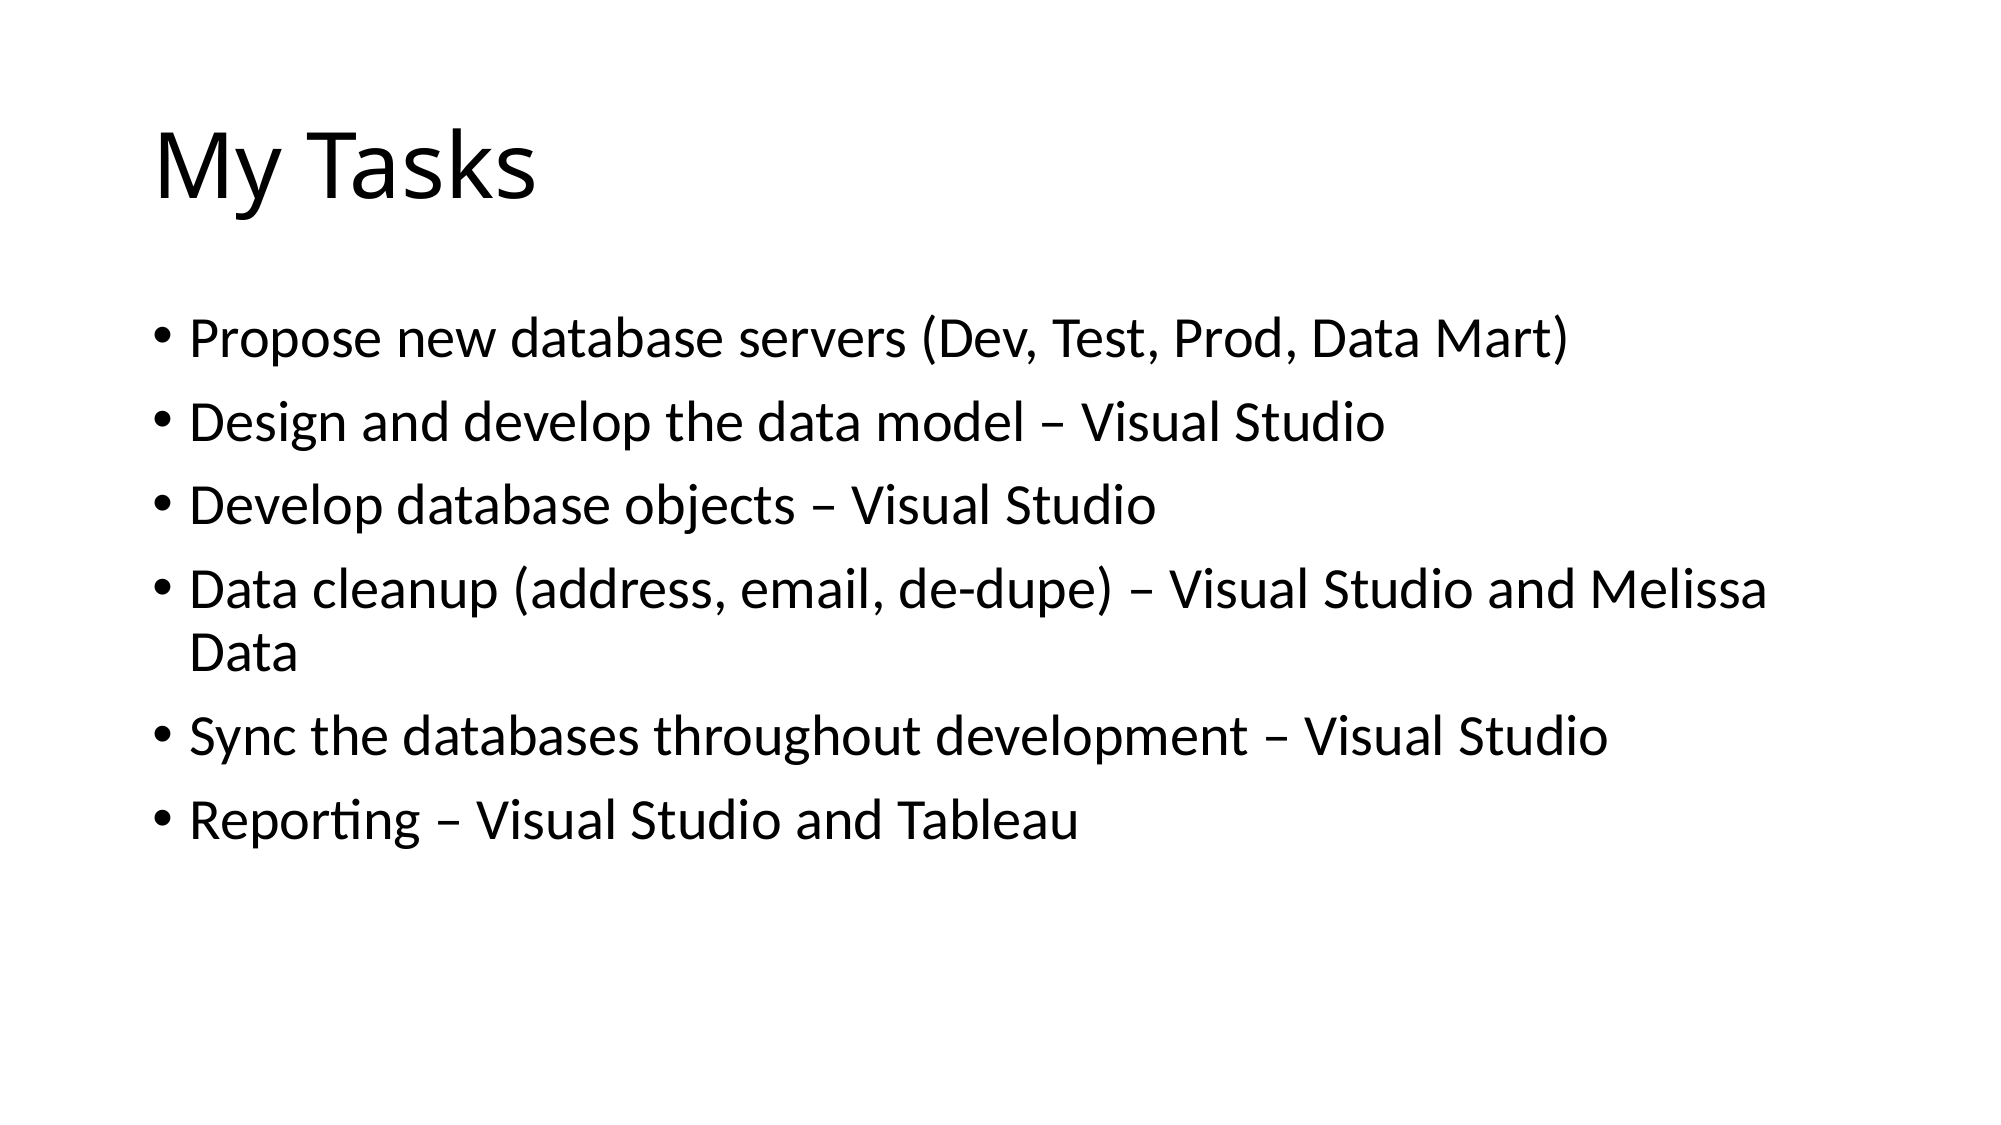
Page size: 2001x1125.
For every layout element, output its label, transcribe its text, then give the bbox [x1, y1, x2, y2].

list Propose new database servers (Dev, Test, Prod, Data Mart) Design and develop the data model – Visual Studio Develop database objects – Visual Studio Data cleanup (address, email, de-dupe) – Visual Studio and Melissa Data Sync the databases throughout development – Visual Studio Reporting – Visual Studio and Tableau [137, 299, 1863, 1014]
title My Tasks [137, 59, 1863, 278]
